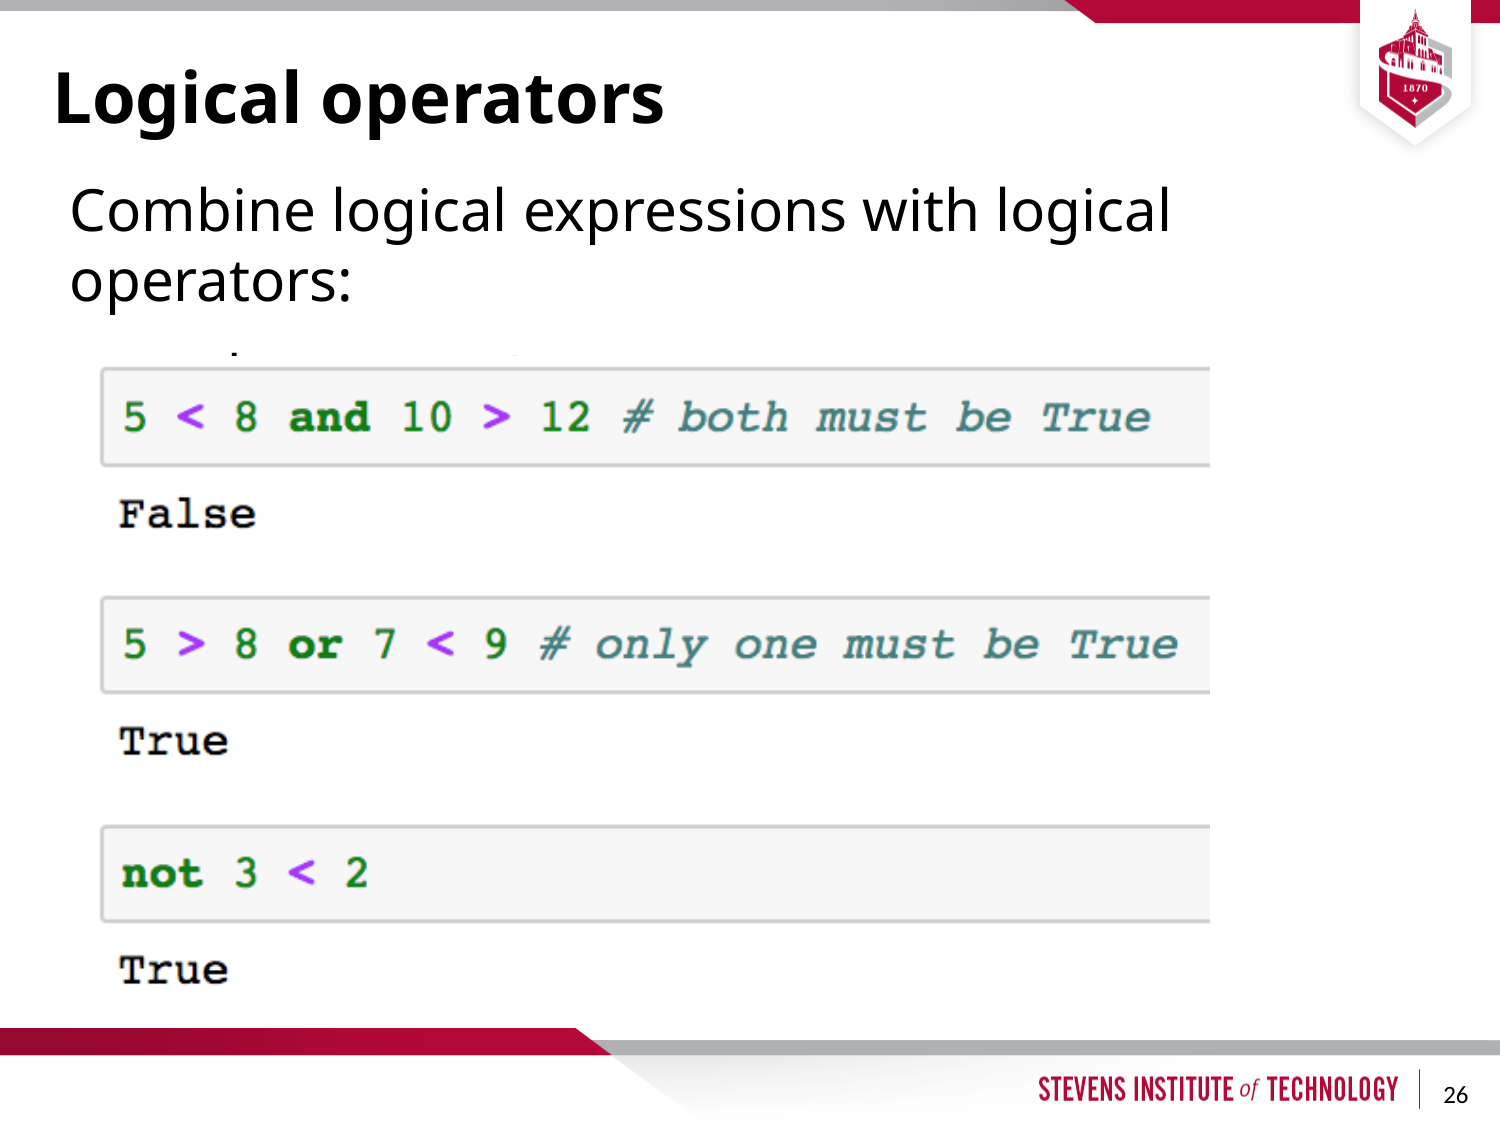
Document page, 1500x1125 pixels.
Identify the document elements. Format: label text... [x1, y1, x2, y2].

picture [0, 1028, 1500, 1125]
title Logical operators [37, 45, 1338, 150]
picture [91, 356, 1210, 1003]
slide_number 26 [1428, 1071, 1490, 1108]
picture [0, 0, 1500, 160]
list Combine logical expressions with logical operators: and, or, not [55, 166, 1443, 907]
